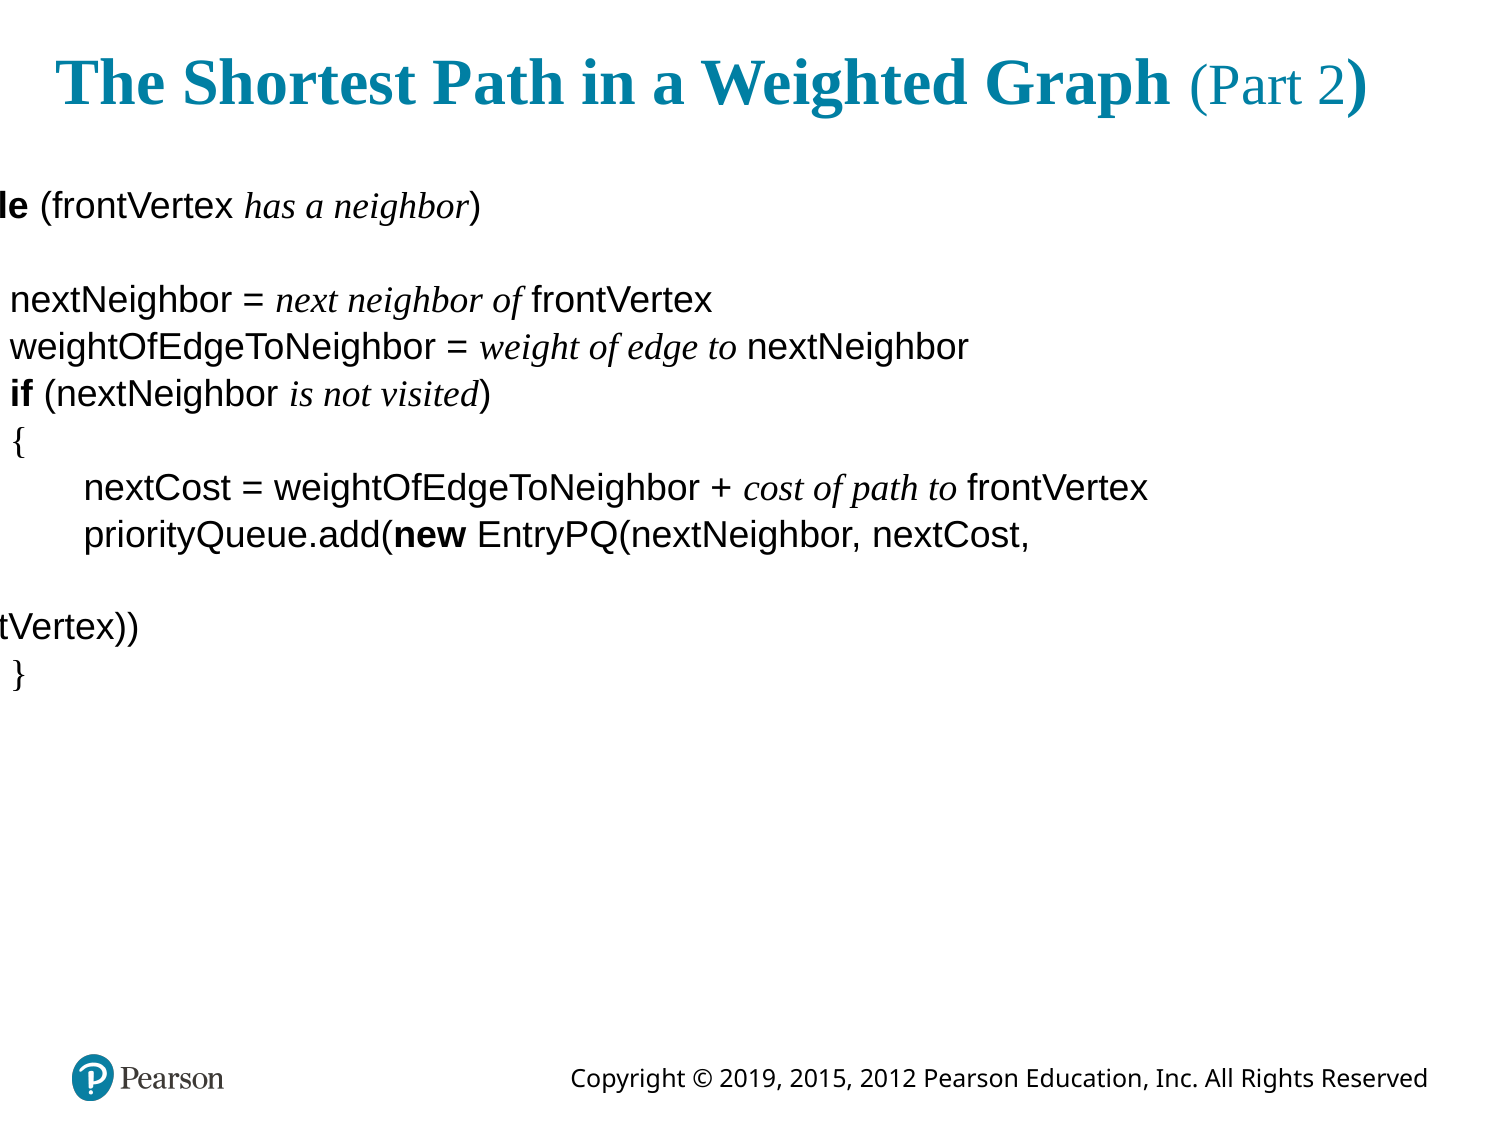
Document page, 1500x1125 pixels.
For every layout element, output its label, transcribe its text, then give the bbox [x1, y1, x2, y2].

picture [72, 1054, 88, 1070]
picture [98, 1054, 224, 1101]
title The Shortest Path in a Weighted Graph (Part 2) [40, 0, 1438, 133]
picture [72, 1087, 83, 1101]
picture [80, 1063, 106, 1088]
text_box while (frontVertex has a neighbor) { nextNeighbor = next neighbor of frontVertex weightOfEdgeToNeighbor = weight of edge to nextNeighbor if (nextNeighbor is not visited) { nextCost = weightOfEdgeToNeighbor + cost of path to frontVertex priorityQueue.add(new EntryPQ(nextNeighbor, nextCost, frontVertex)) } } } } } [0, 173, 1500, 845]
